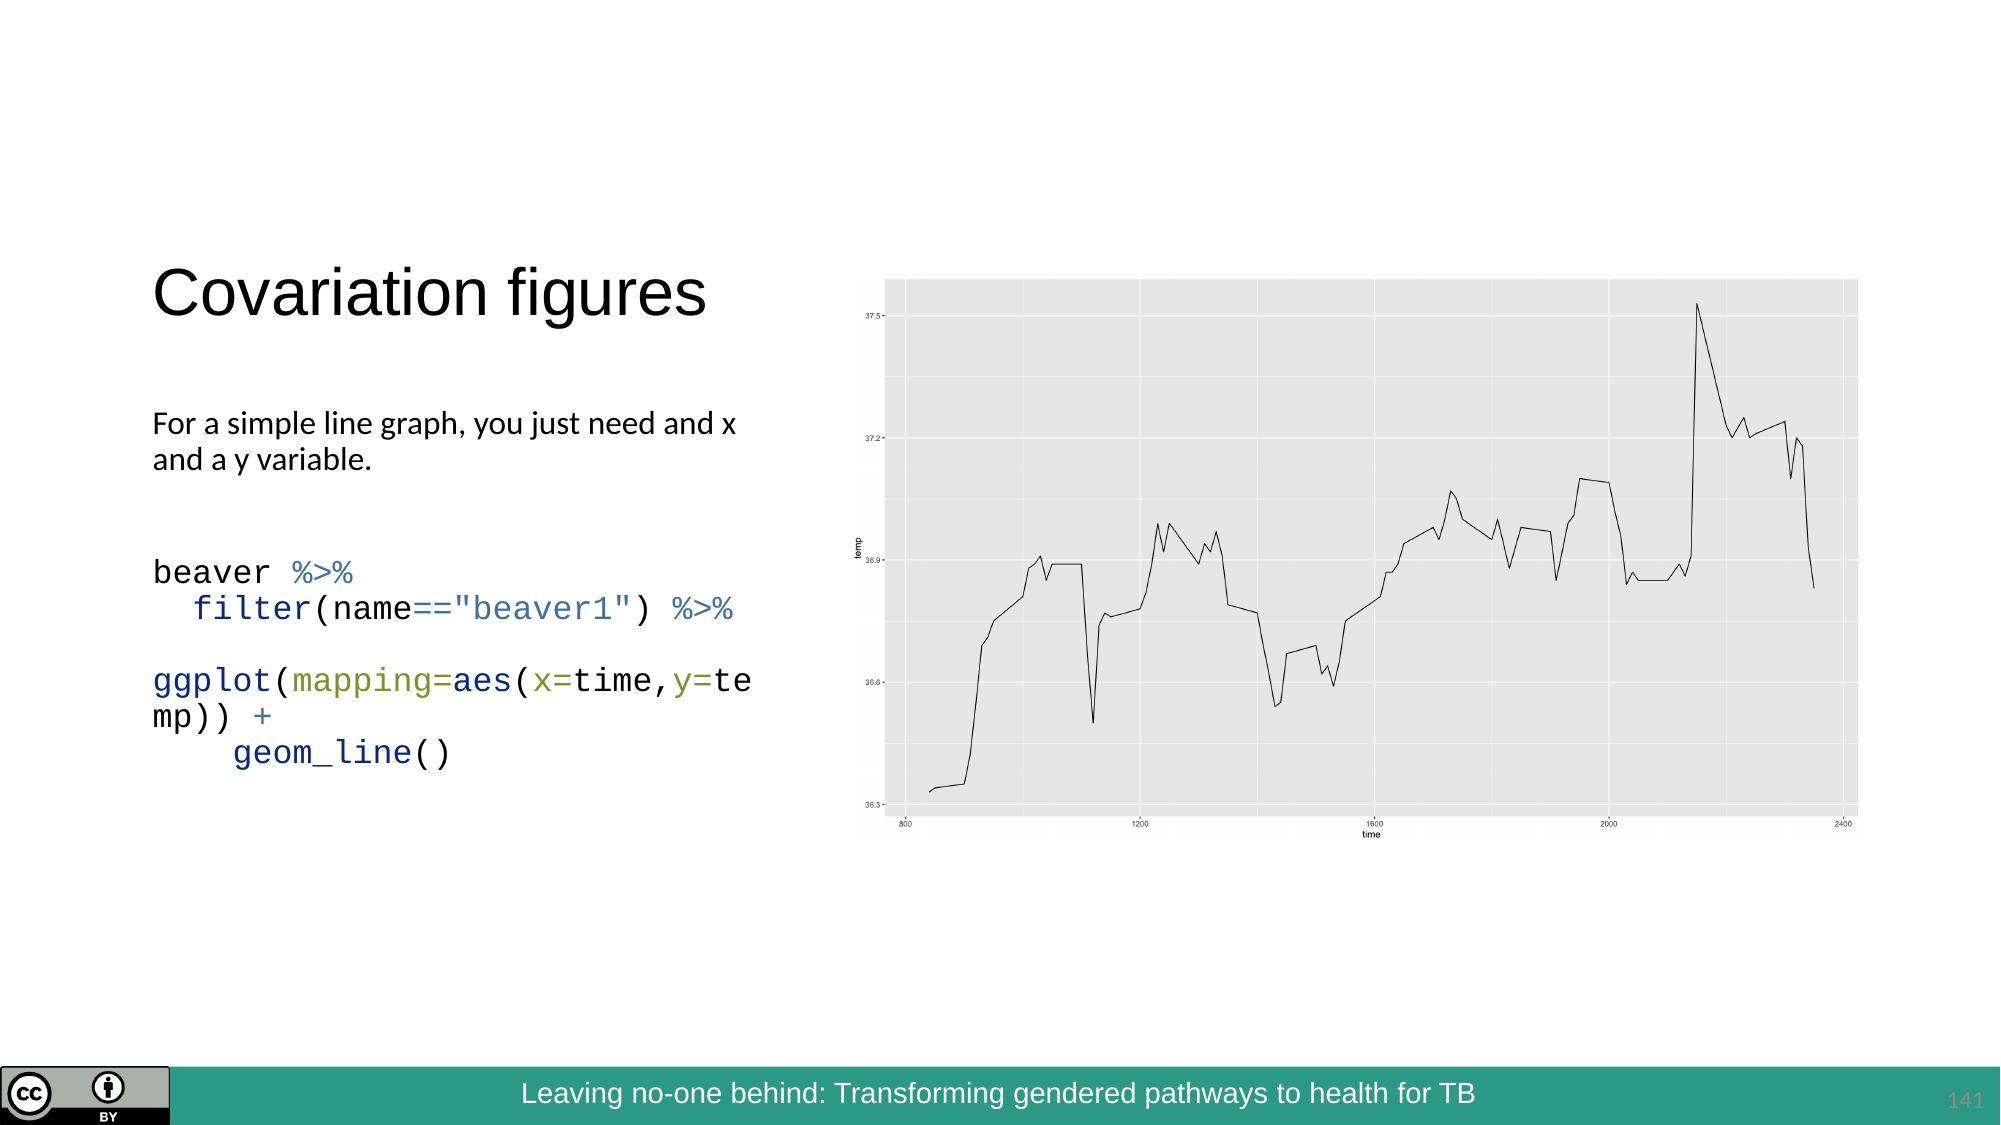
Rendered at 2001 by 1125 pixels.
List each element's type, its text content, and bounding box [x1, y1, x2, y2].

picture [849, 274, 1863, 844]
list For a simple line graph, you just need and x and a y variable. beaver %>% filter(name=="beaver1") %>% ggplot(mapping=aes(x=time,y=temp)) + geom_line() [137, 337, 783, 963]
slide_number 141 [1550, 1073, 2000, 1125]
picture [0, 1066, 170, 1125]
title Covariation figures [137, 75, 783, 337]
